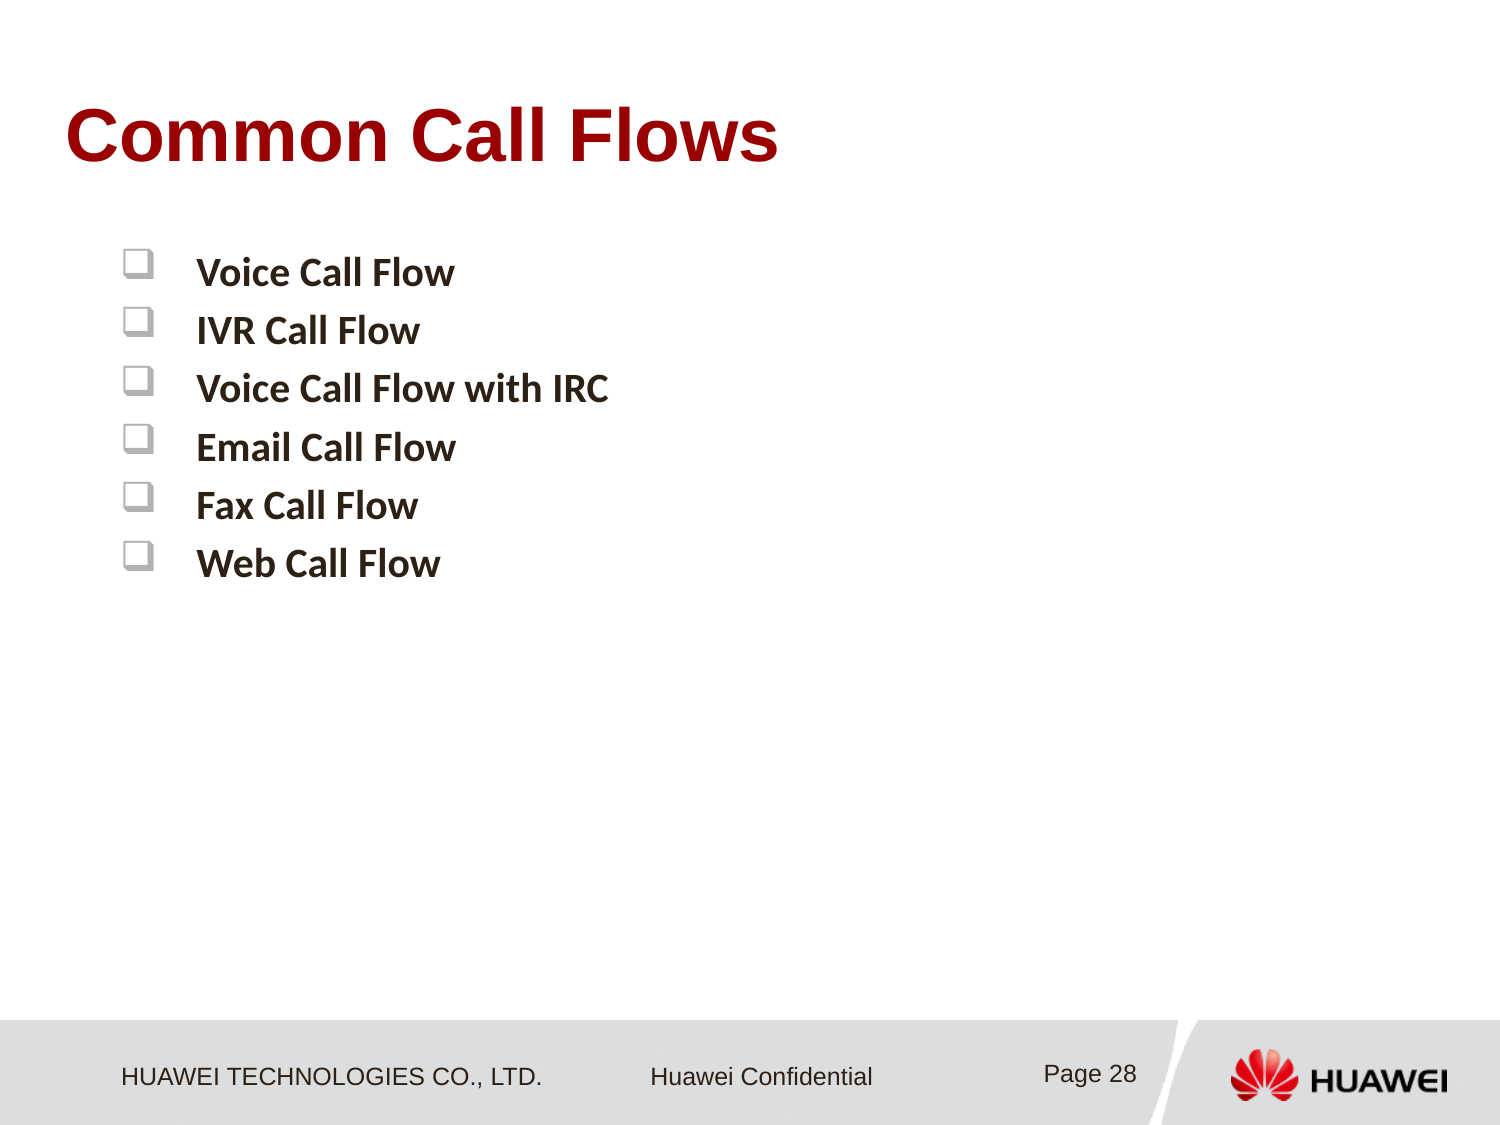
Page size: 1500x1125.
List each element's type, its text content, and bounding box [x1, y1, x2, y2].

text_box Voice Call Flow IVR Call Flow Voice Call Flow with IRC Email Call Flow Fax Call Flow Web Call Flow [107, 237, 1408, 875]
title Common Call Flows [49, 37, 1413, 226]
slide_number Page 28 [1043, 1062, 1388, 1125]
picture [0, 1020, 1500, 1125]
